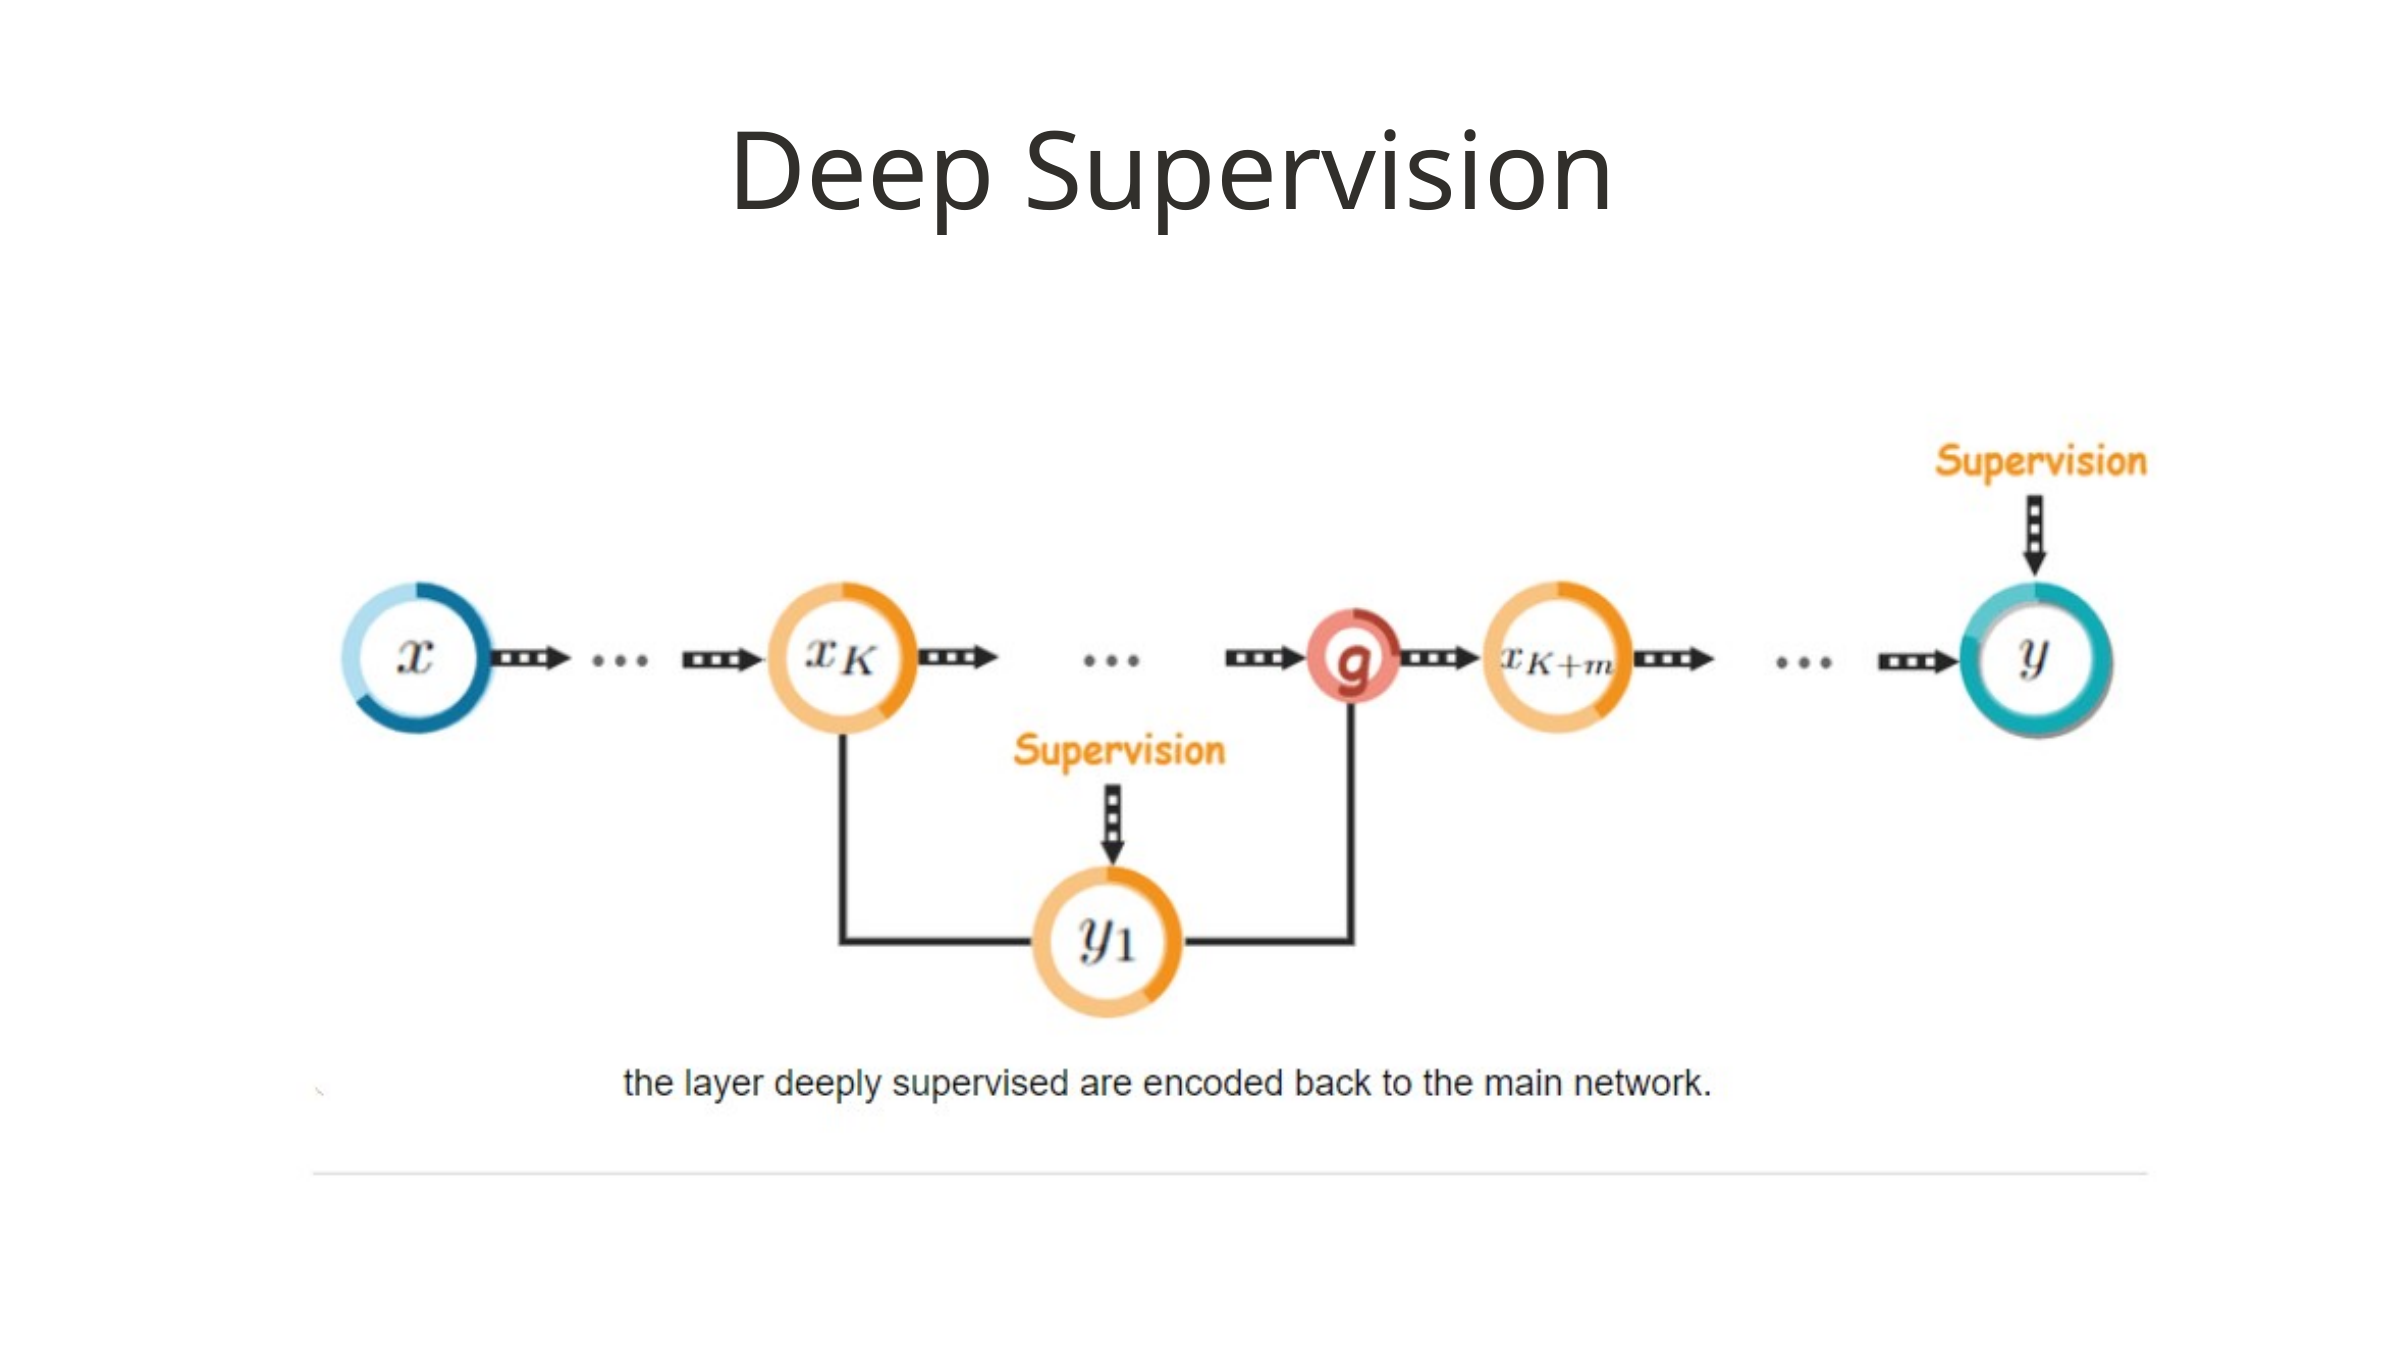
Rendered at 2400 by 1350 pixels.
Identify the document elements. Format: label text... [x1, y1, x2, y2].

picture [265, 349, 2201, 1198]
text_box Deep Supervision [0, 88, 2346, 224]
